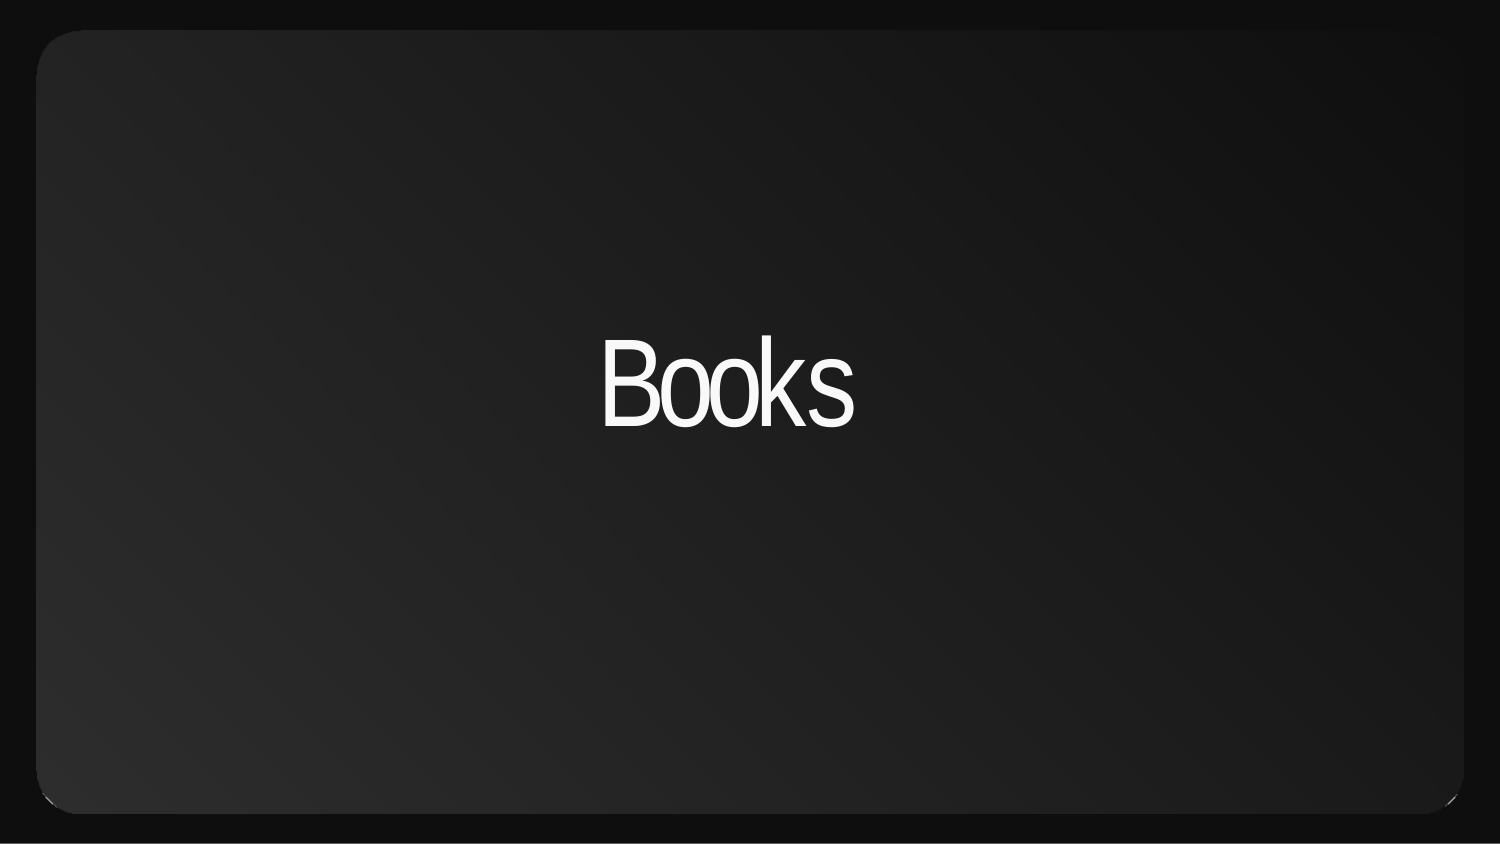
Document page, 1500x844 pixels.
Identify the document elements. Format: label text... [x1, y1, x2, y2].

picture [36, 29, 1464, 814]
title Books [247, 40, 1253, 452]
